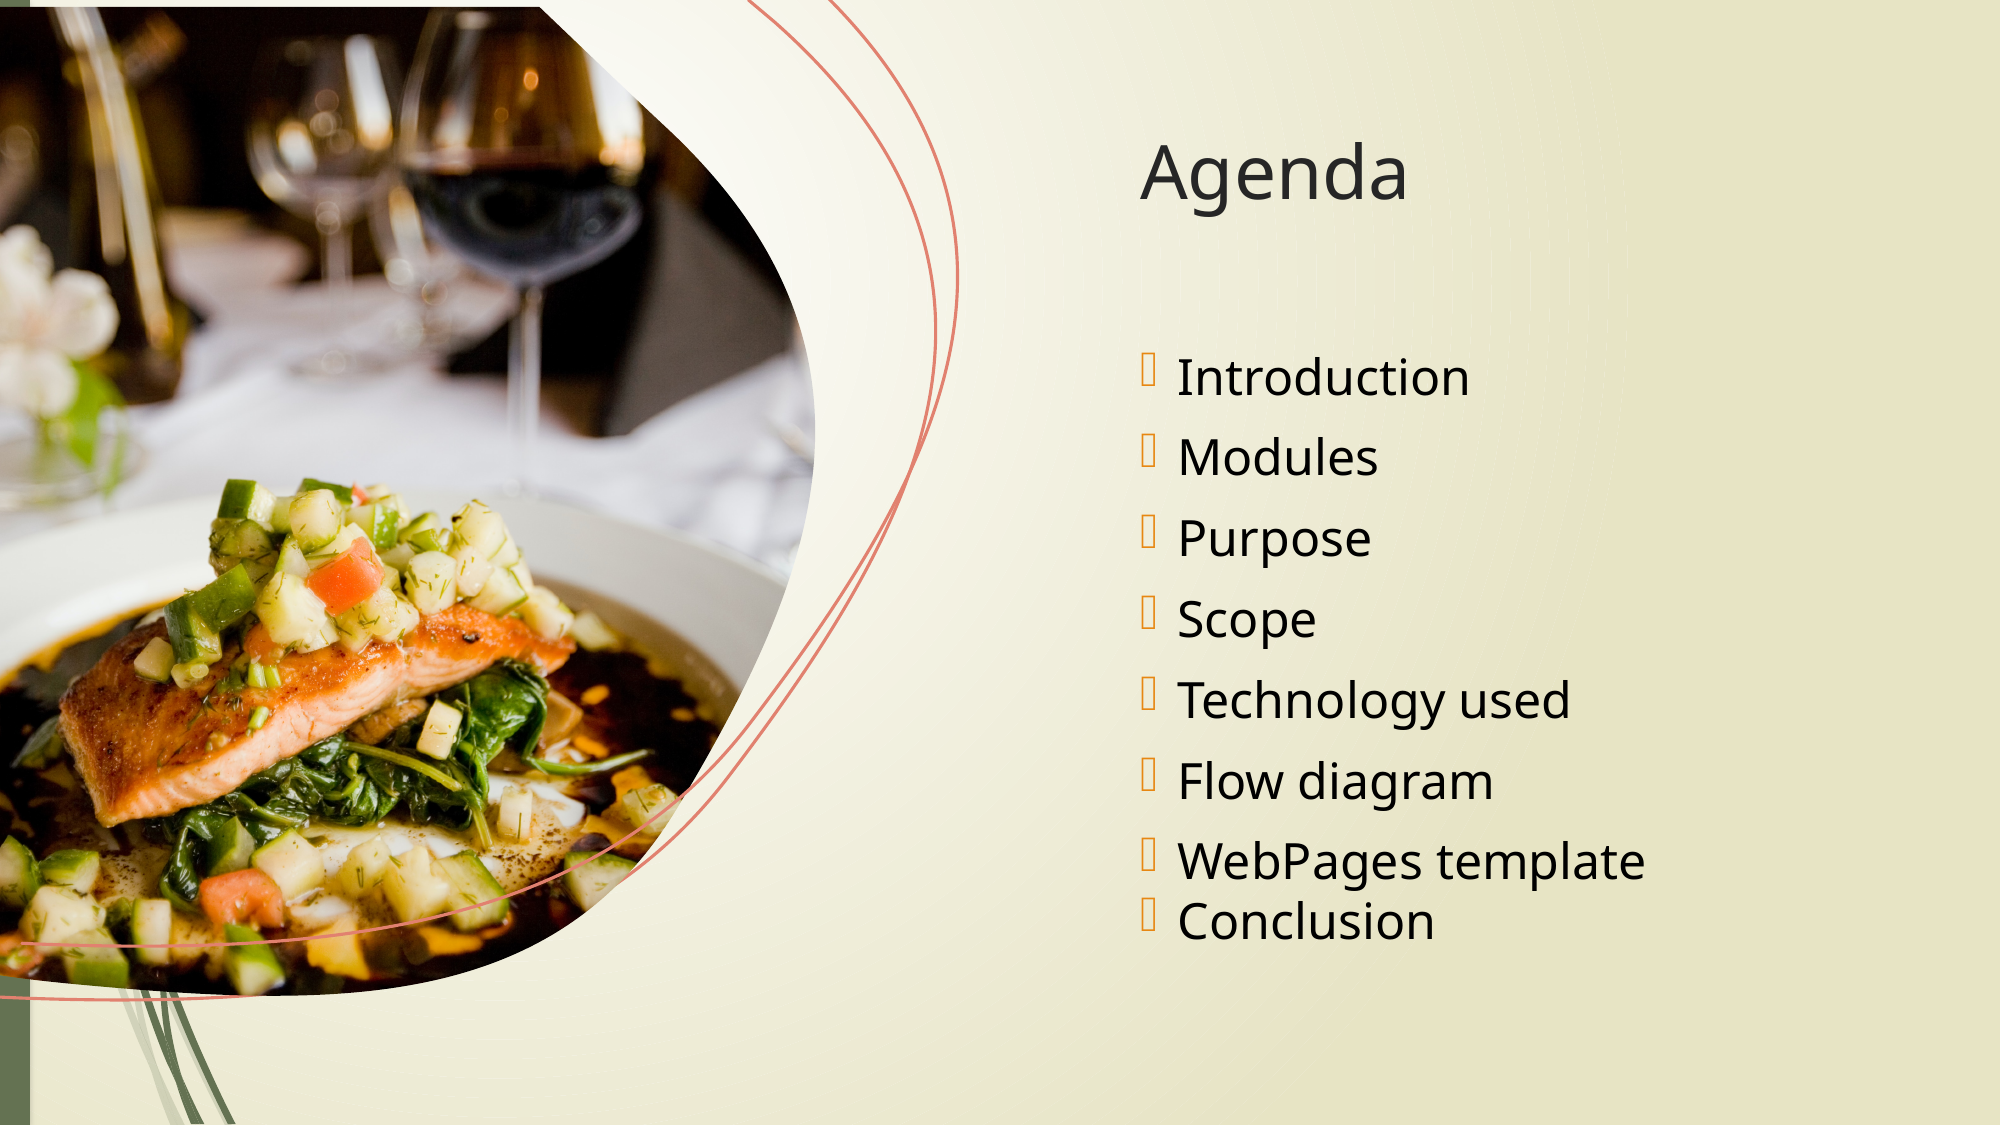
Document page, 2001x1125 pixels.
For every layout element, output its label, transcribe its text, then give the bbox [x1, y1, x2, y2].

text_box [725, 0, 959, 628]
picture [0, 6, 816, 996]
list Introduction Modules Purpose Scope Technology used Flow diagram WebPages template Conclusion [1125, 337, 2000, 1021]
title Agenda [1125, 116, 2000, 337]
